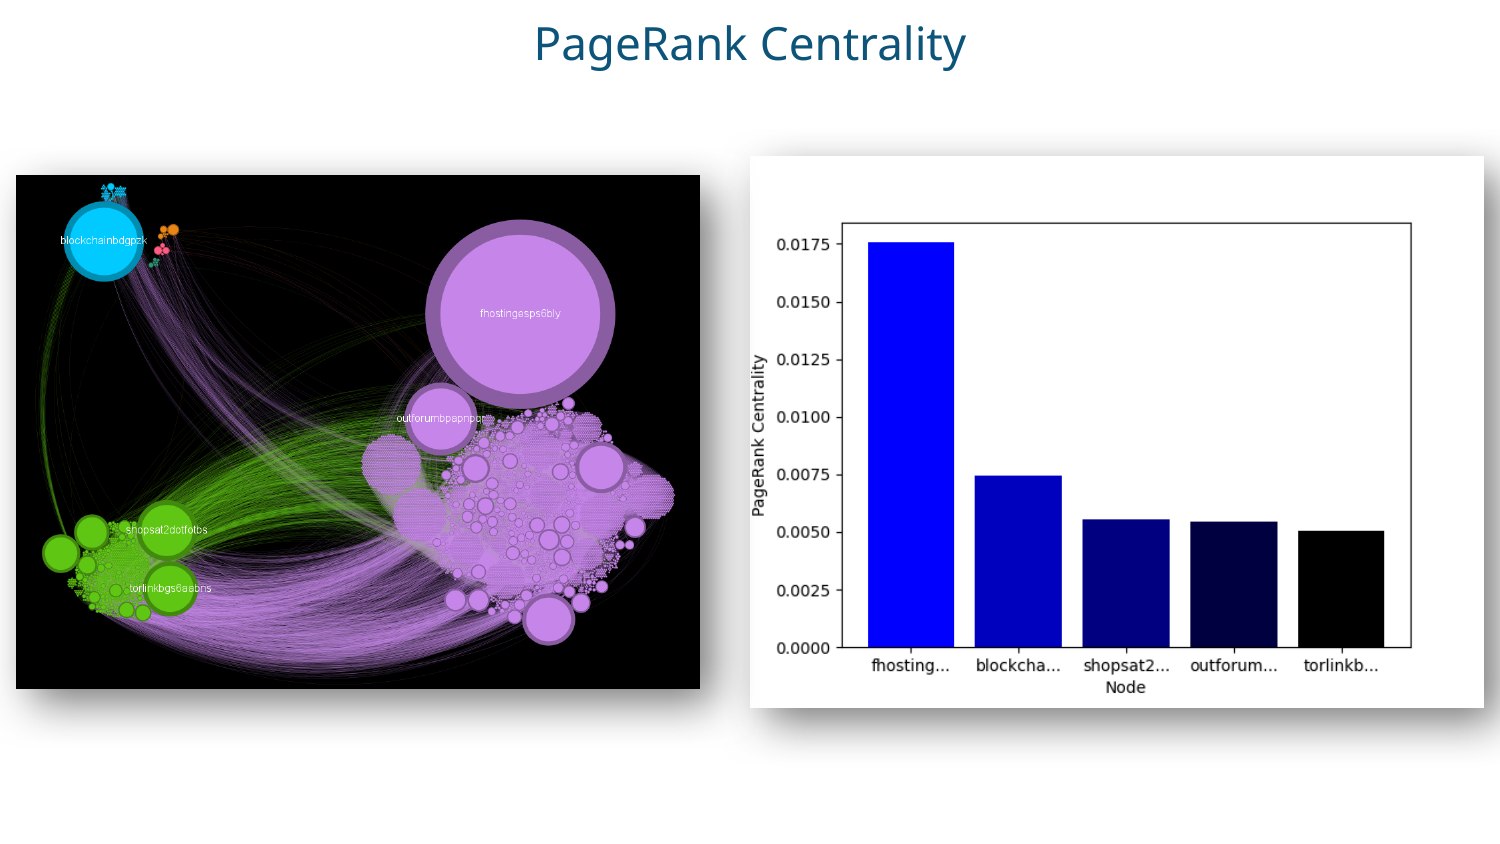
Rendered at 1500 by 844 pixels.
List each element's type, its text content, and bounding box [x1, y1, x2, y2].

title PageRank Centrality [0, 0, 1500, 94]
picture [15, 175, 701, 689]
picture [749, 156, 1485, 708]
